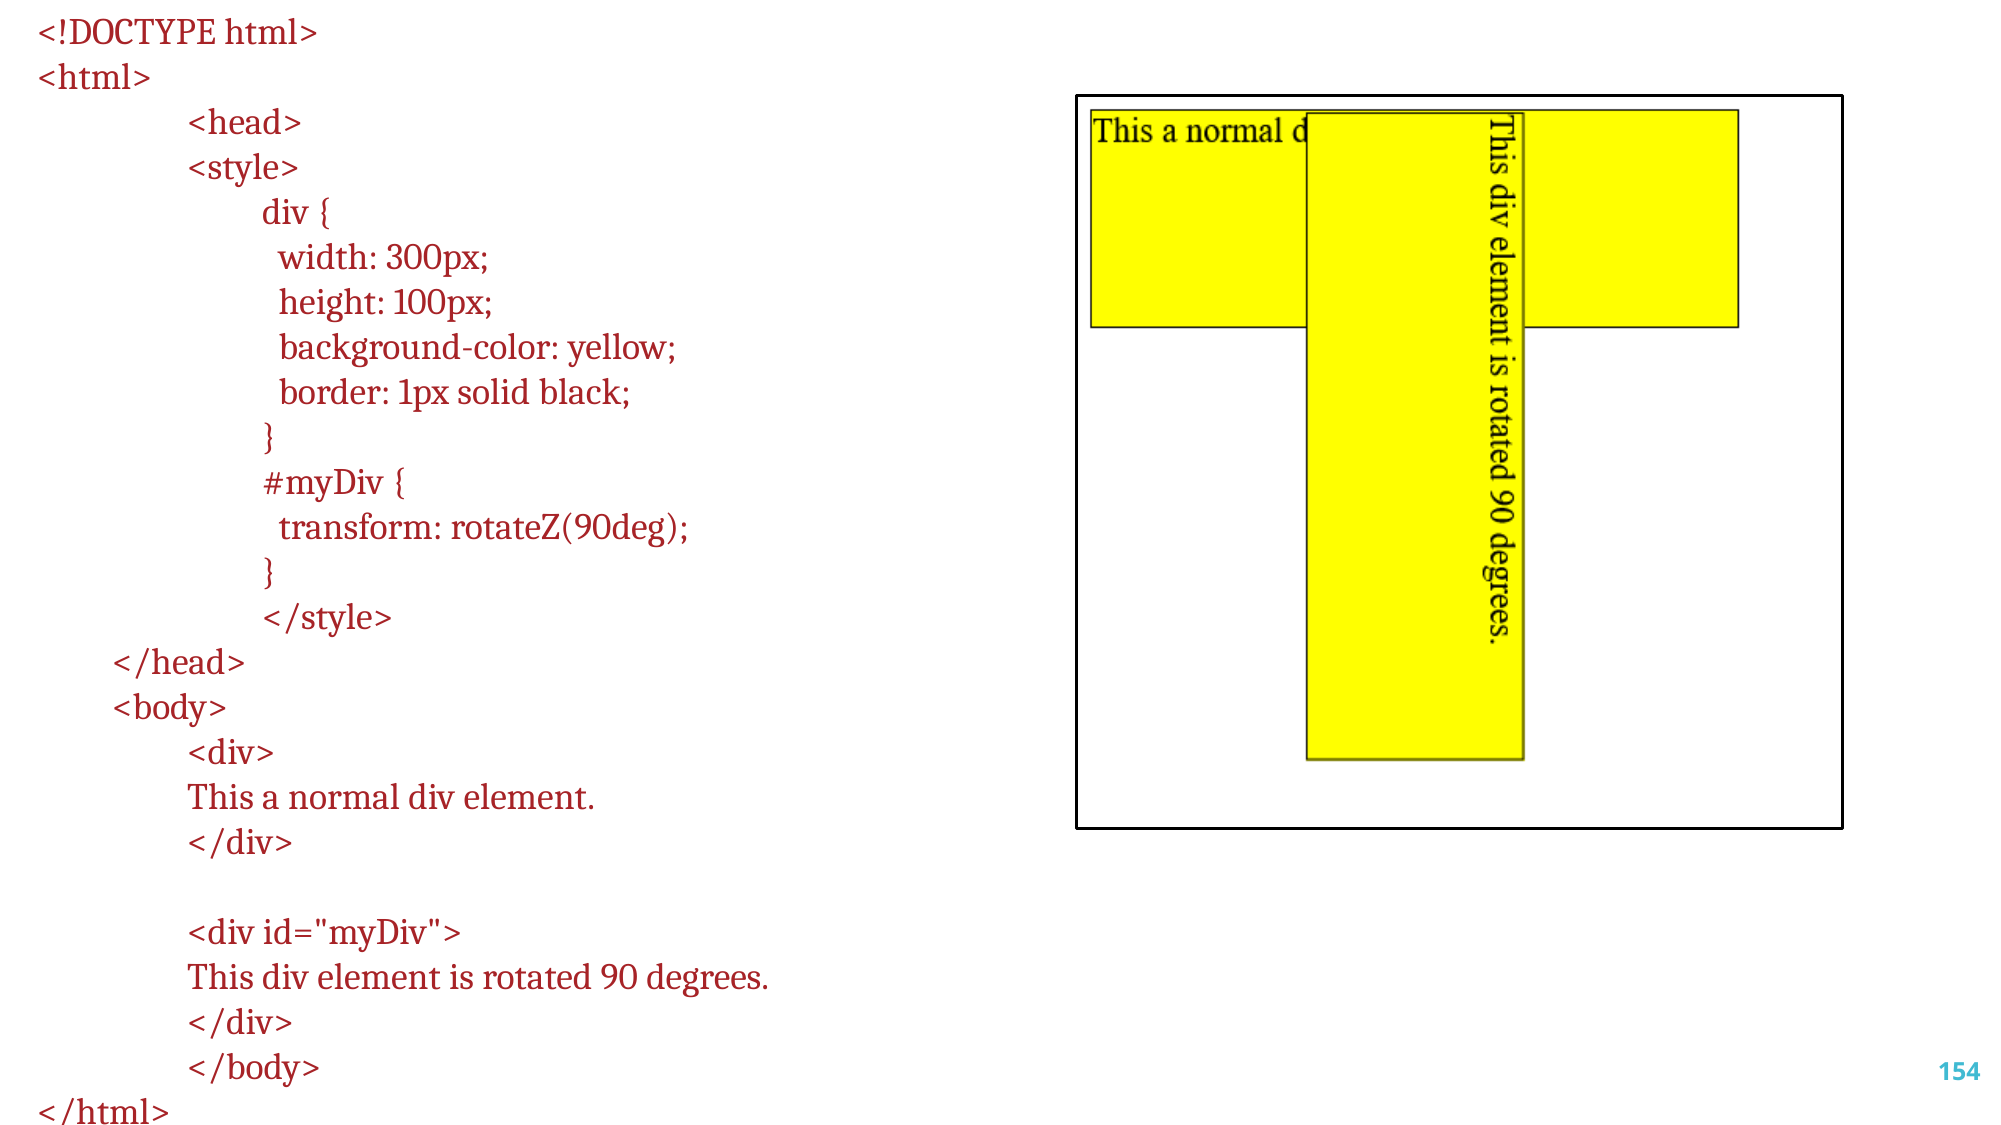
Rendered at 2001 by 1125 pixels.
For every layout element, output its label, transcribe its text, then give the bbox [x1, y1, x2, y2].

picture [1078, 96, 1842, 827]
text_box <!DOCTYPE html> <html> <head> <style> div { width: 300px; height: 100px; background-color: yellow; border: 1px solid black; } #myDiv { transform: rotateZ(90deg); } </style> </head> <body> <div> This a normal div element. </div> <div id="myDiv"> This div element is rotated 90 degrees. </div> </body> </html> [22, 0, 1681, 1125]
slide_number 154 [1744, 1042, 1996, 1103]
